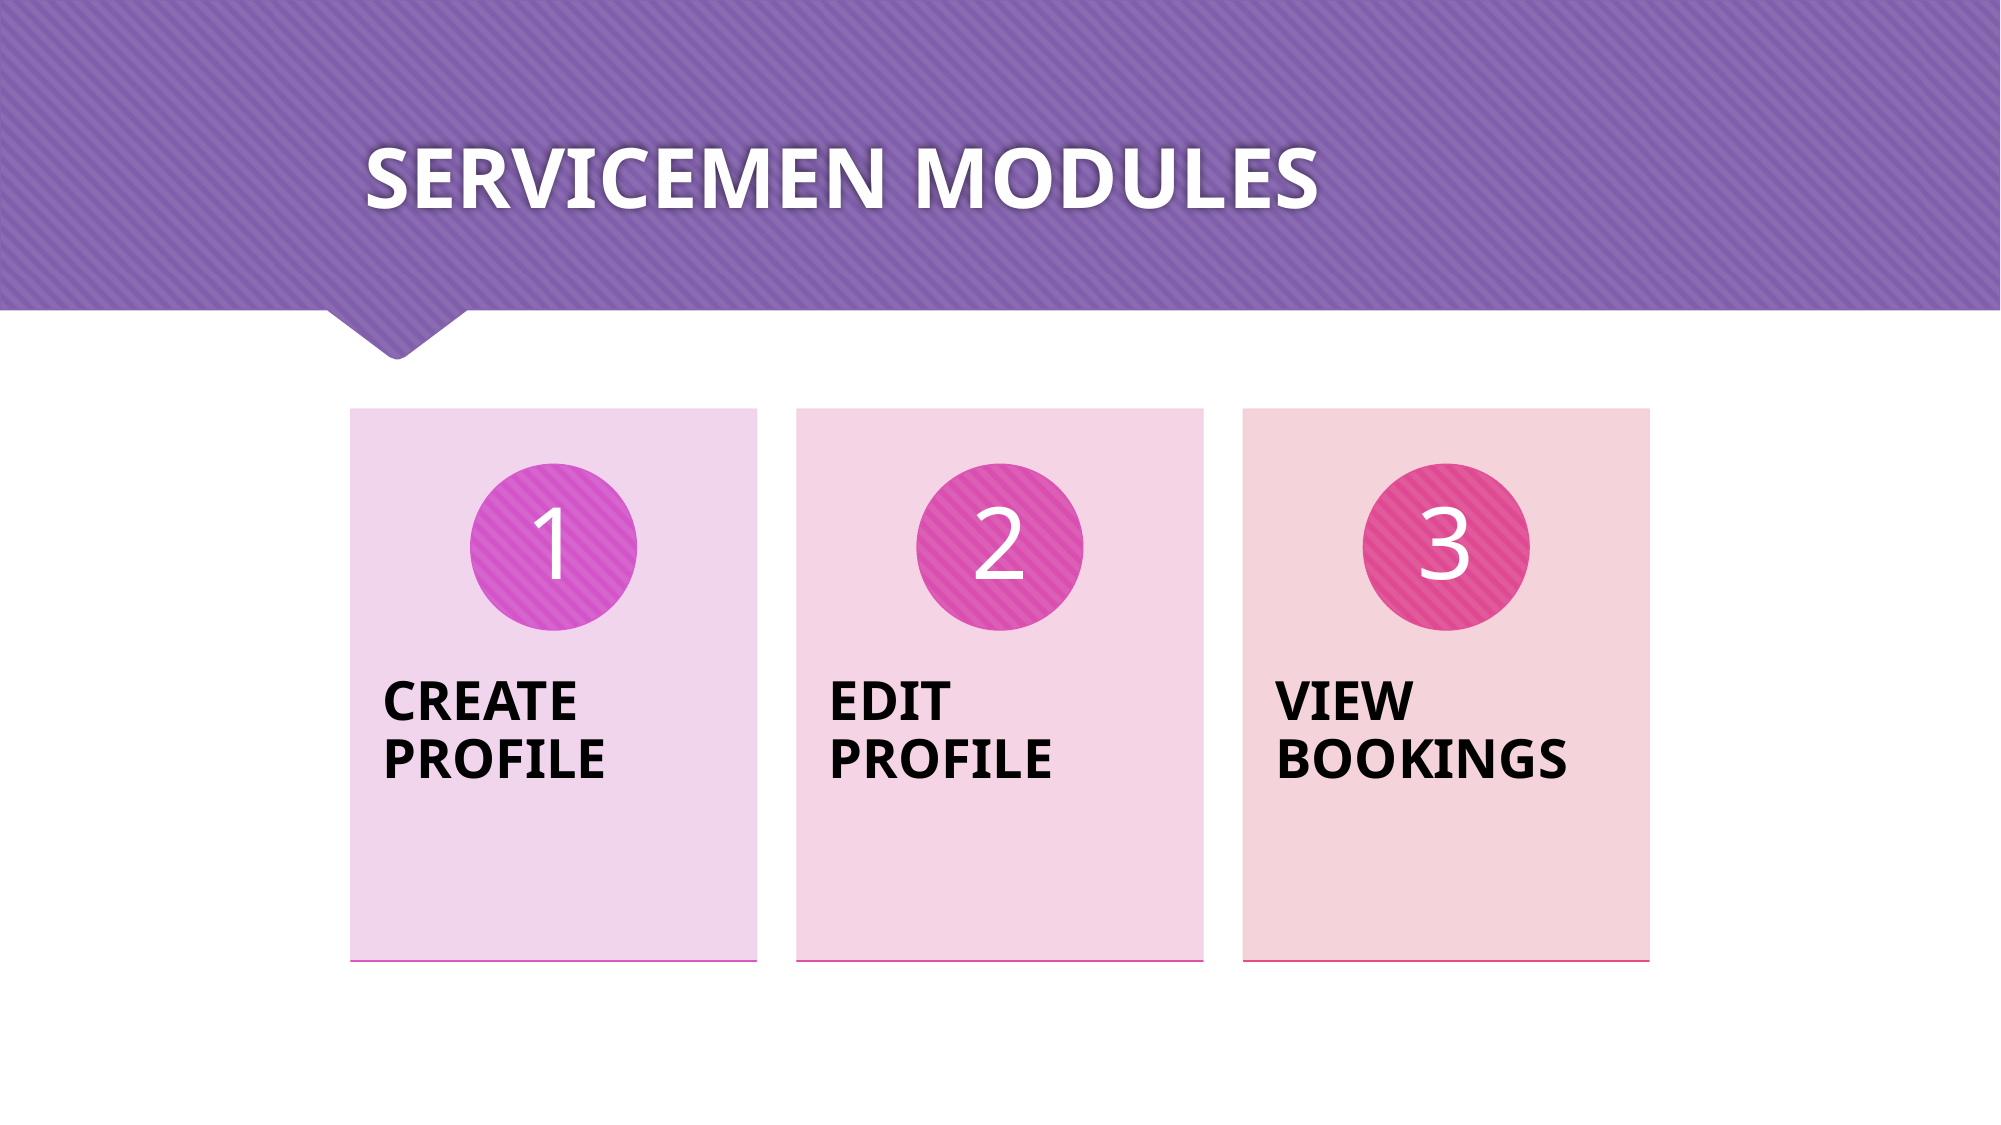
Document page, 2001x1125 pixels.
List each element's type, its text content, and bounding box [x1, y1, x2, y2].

title SERVICEMEN MODULES [349, 73, 1651, 233]
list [350, 408, 1650, 962]
